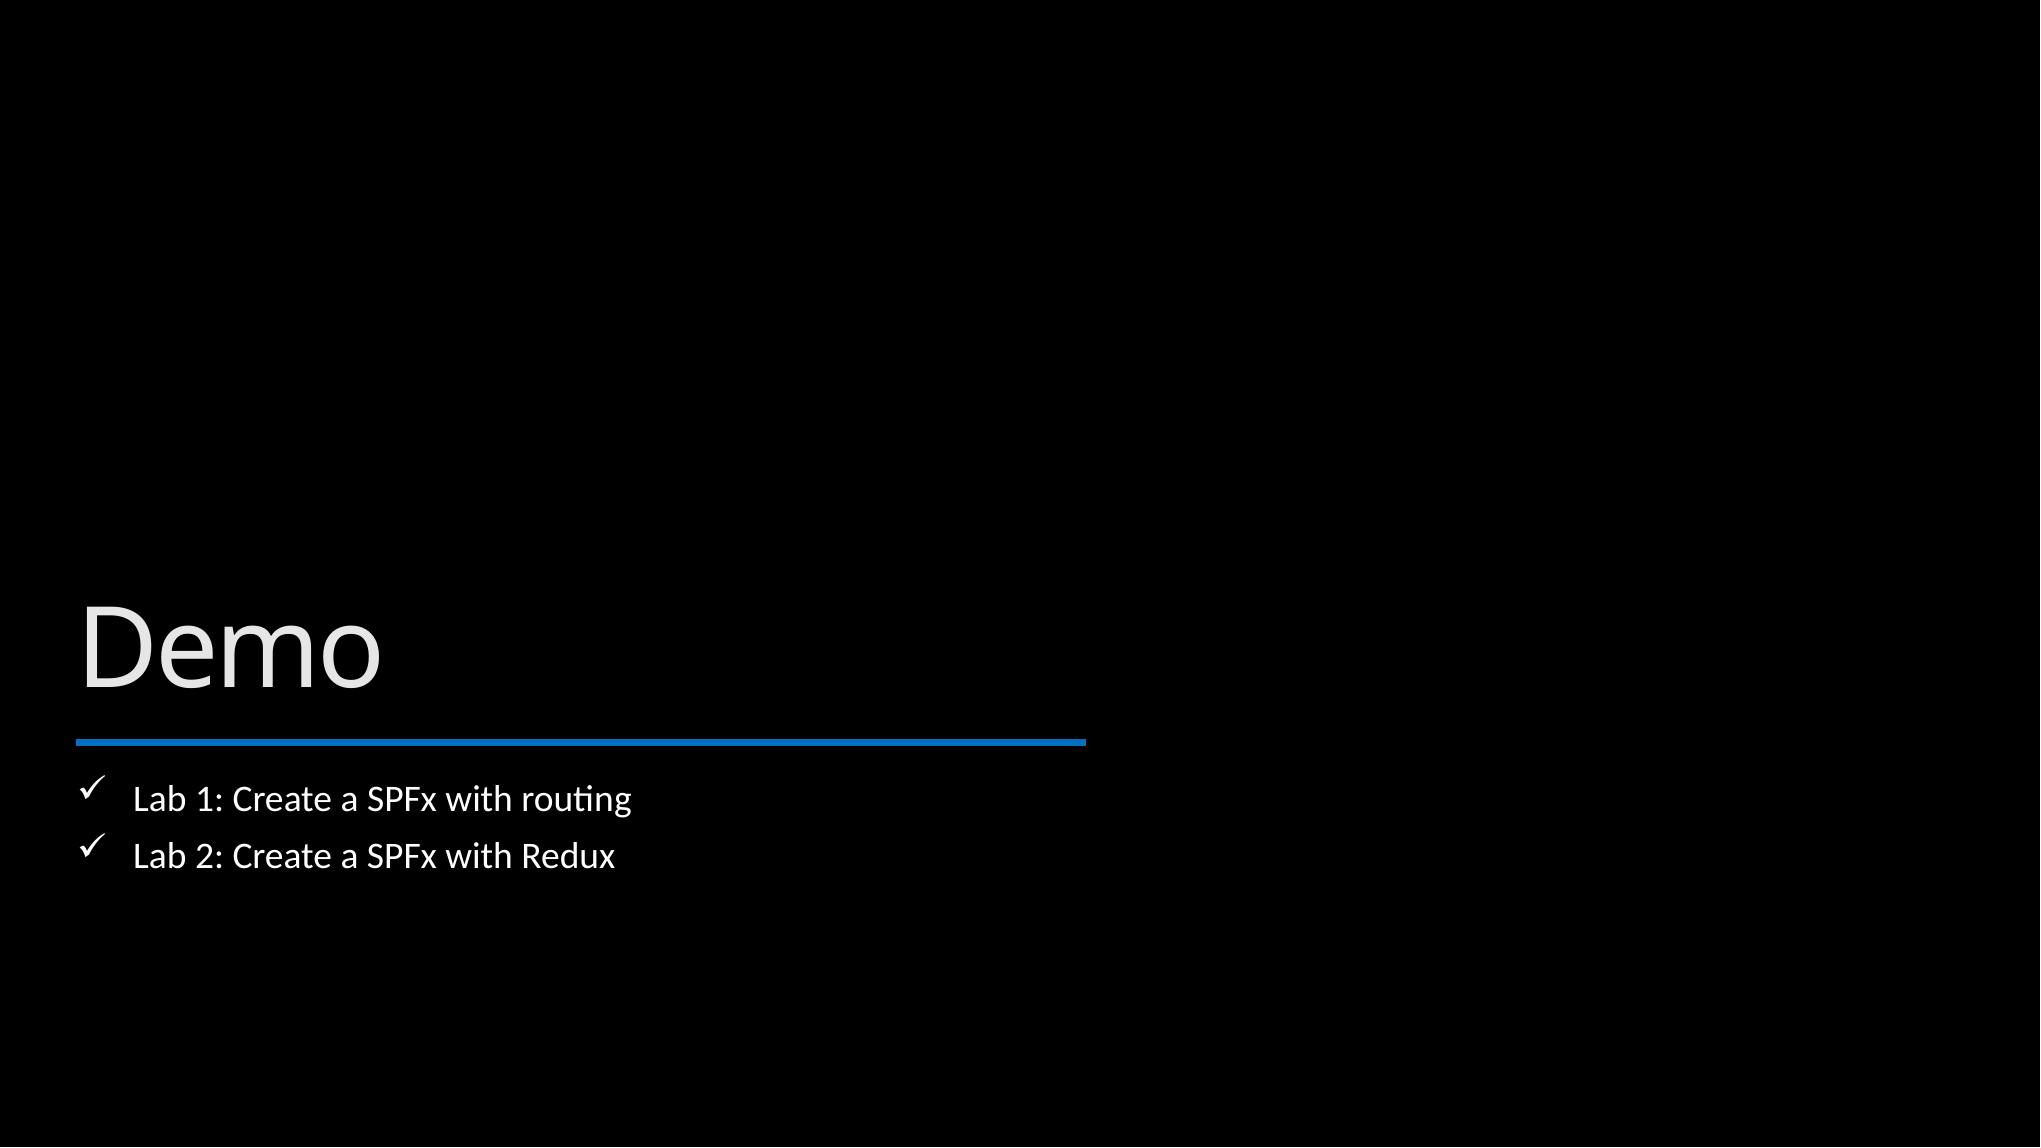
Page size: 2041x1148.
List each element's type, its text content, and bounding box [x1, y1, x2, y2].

title Demo [76, 590, 1324, 779]
text_box Lab 1: Create a SPFx with routing Lab 2: Create a SPFx with Redux [62, 766, 648, 884]
